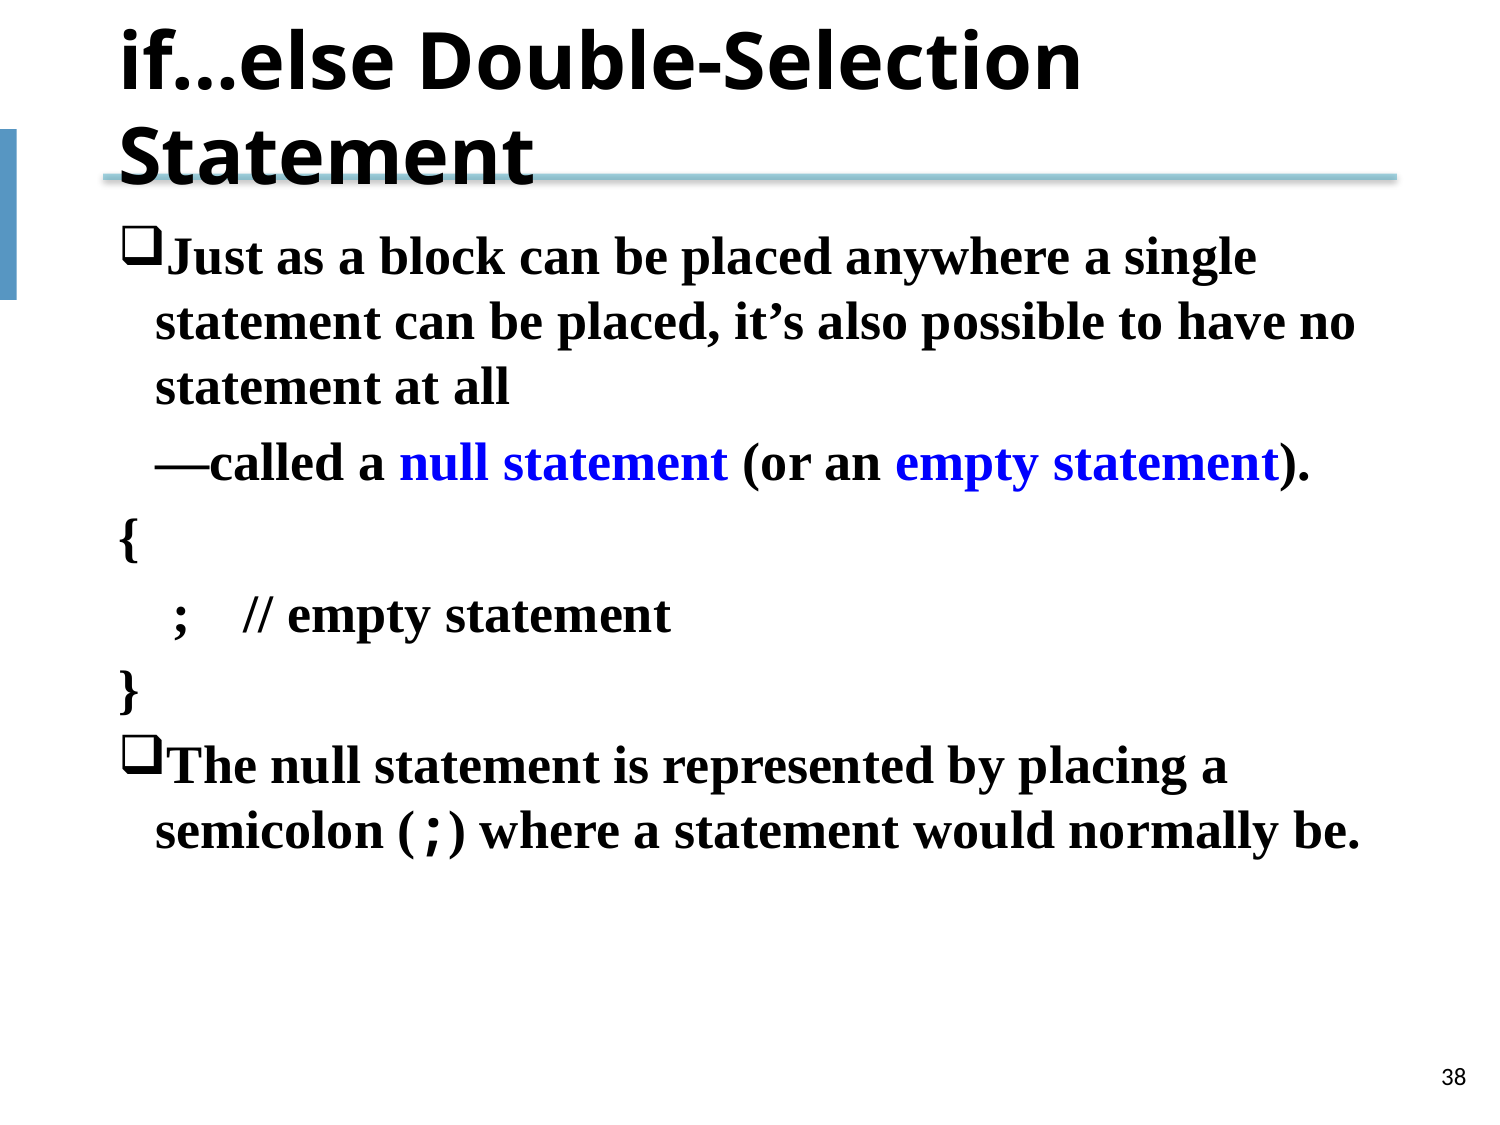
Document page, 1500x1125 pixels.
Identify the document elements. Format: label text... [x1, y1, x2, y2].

slide_number 38 [1131, 1045, 1482, 1106]
title if…else Double-Selection Statement [103, 25, 1397, 185]
list Just as a block can be placed anywhere a single statement can be placed, it’s also possible to have no statement at all —called a null statement (or an empty statement). { ; // empty statement } The null statement is represented by placing a semicolon (;) where a statement would normally be. [103, 212, 1397, 977]
